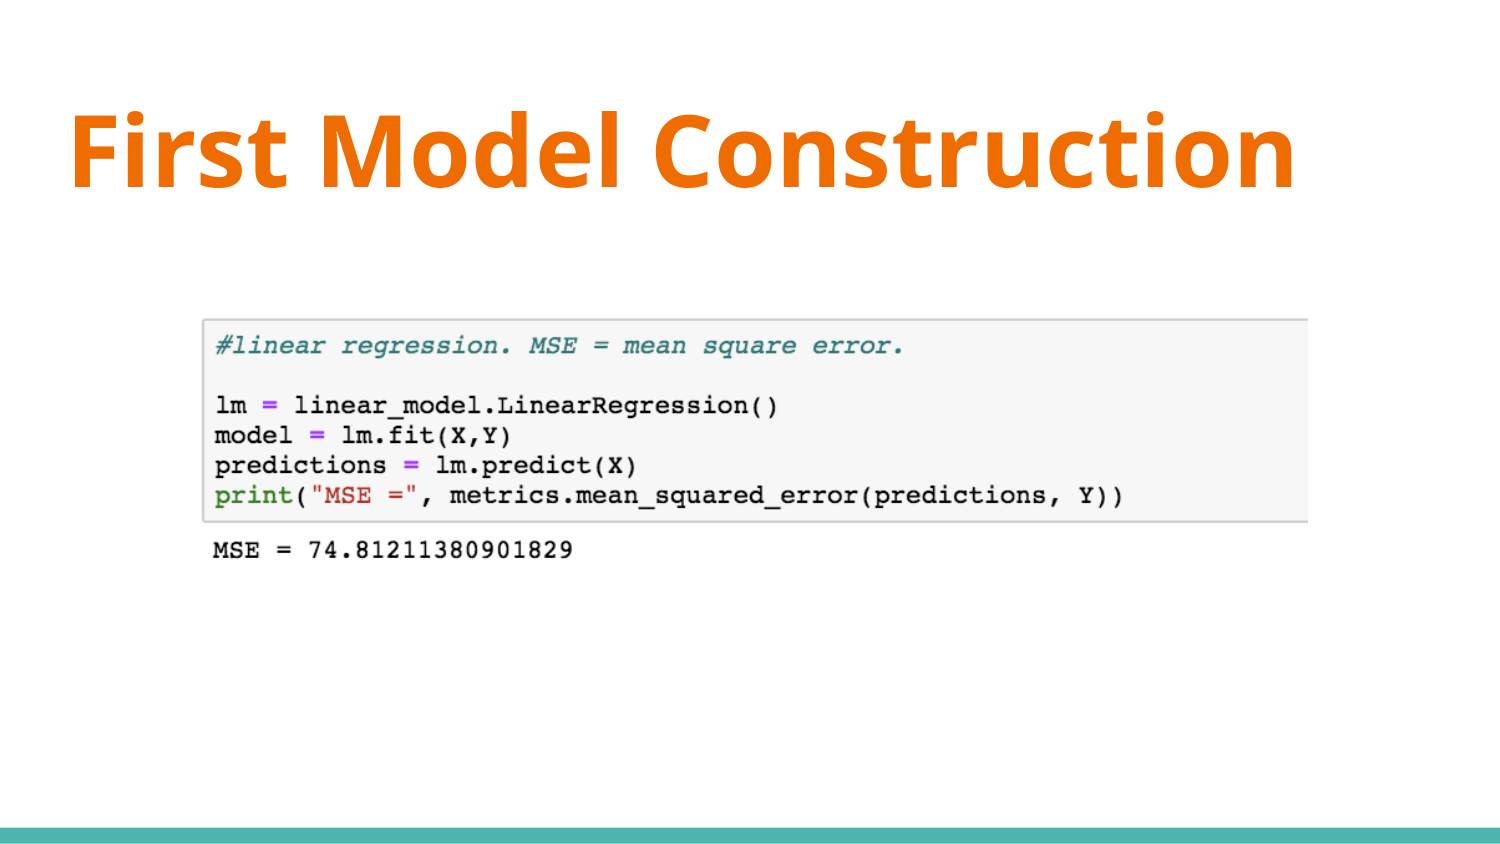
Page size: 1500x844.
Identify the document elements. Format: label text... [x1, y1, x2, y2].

title First Model Construction [51, 72, 1449, 189]
picture [191, 305, 1309, 583]
